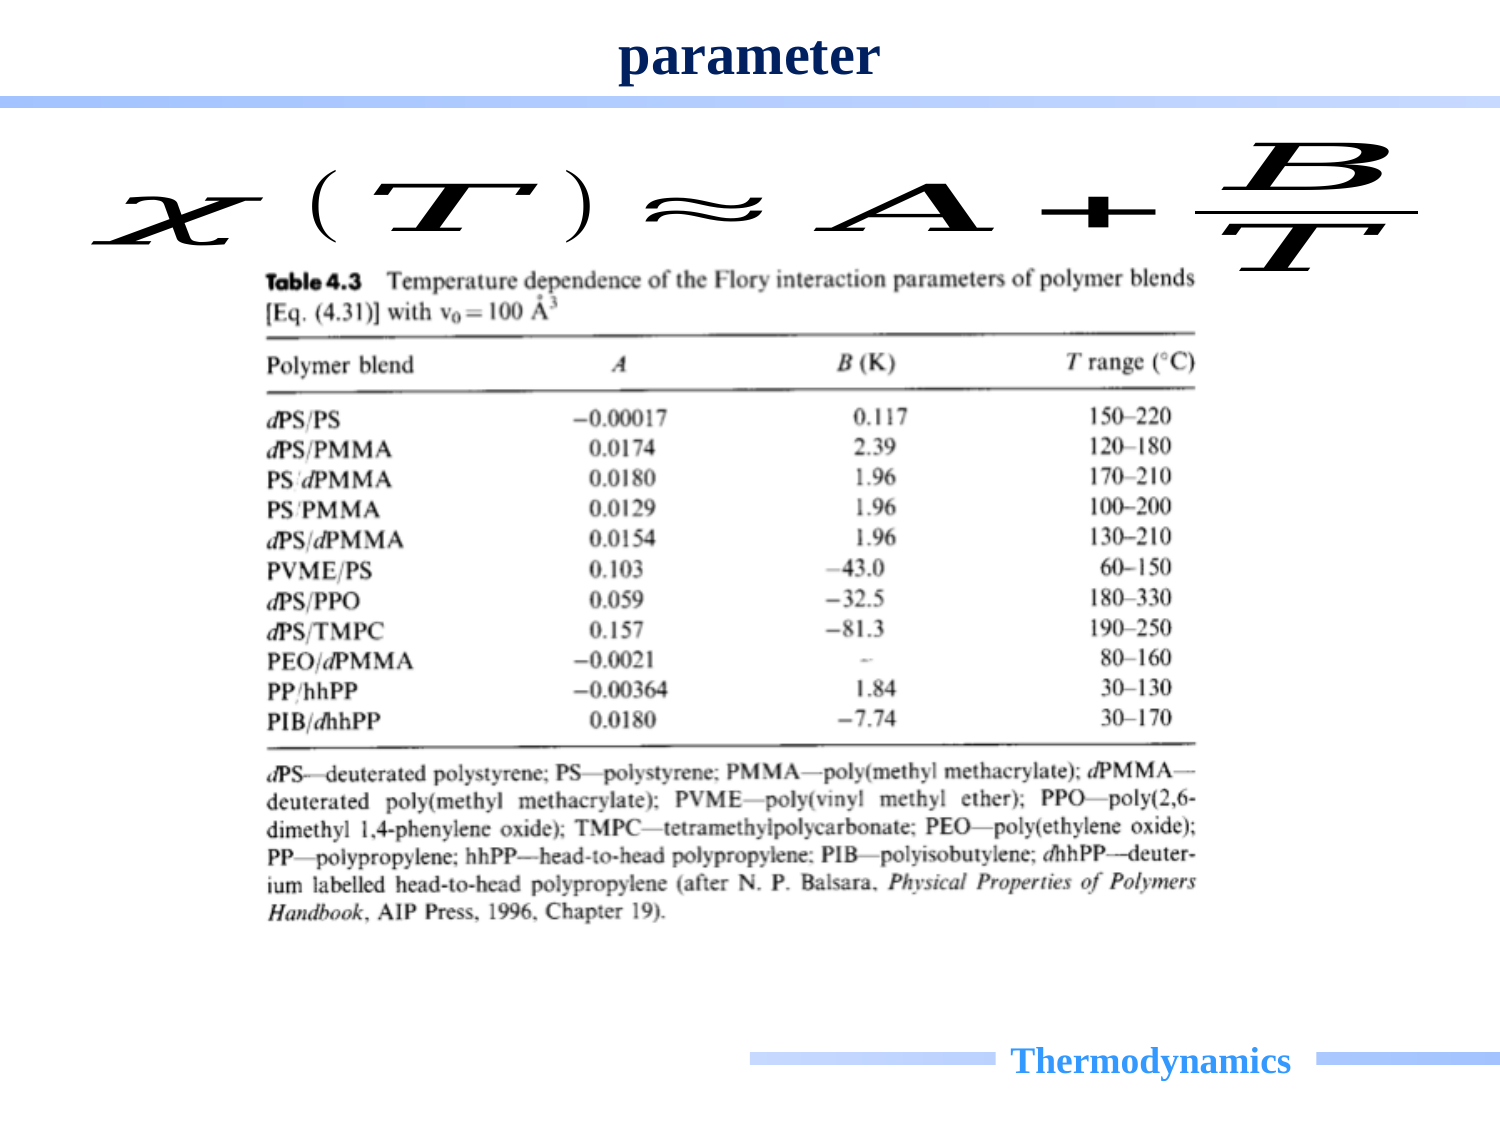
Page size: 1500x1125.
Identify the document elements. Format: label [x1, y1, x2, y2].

picture [242, 251, 1204, 933]
